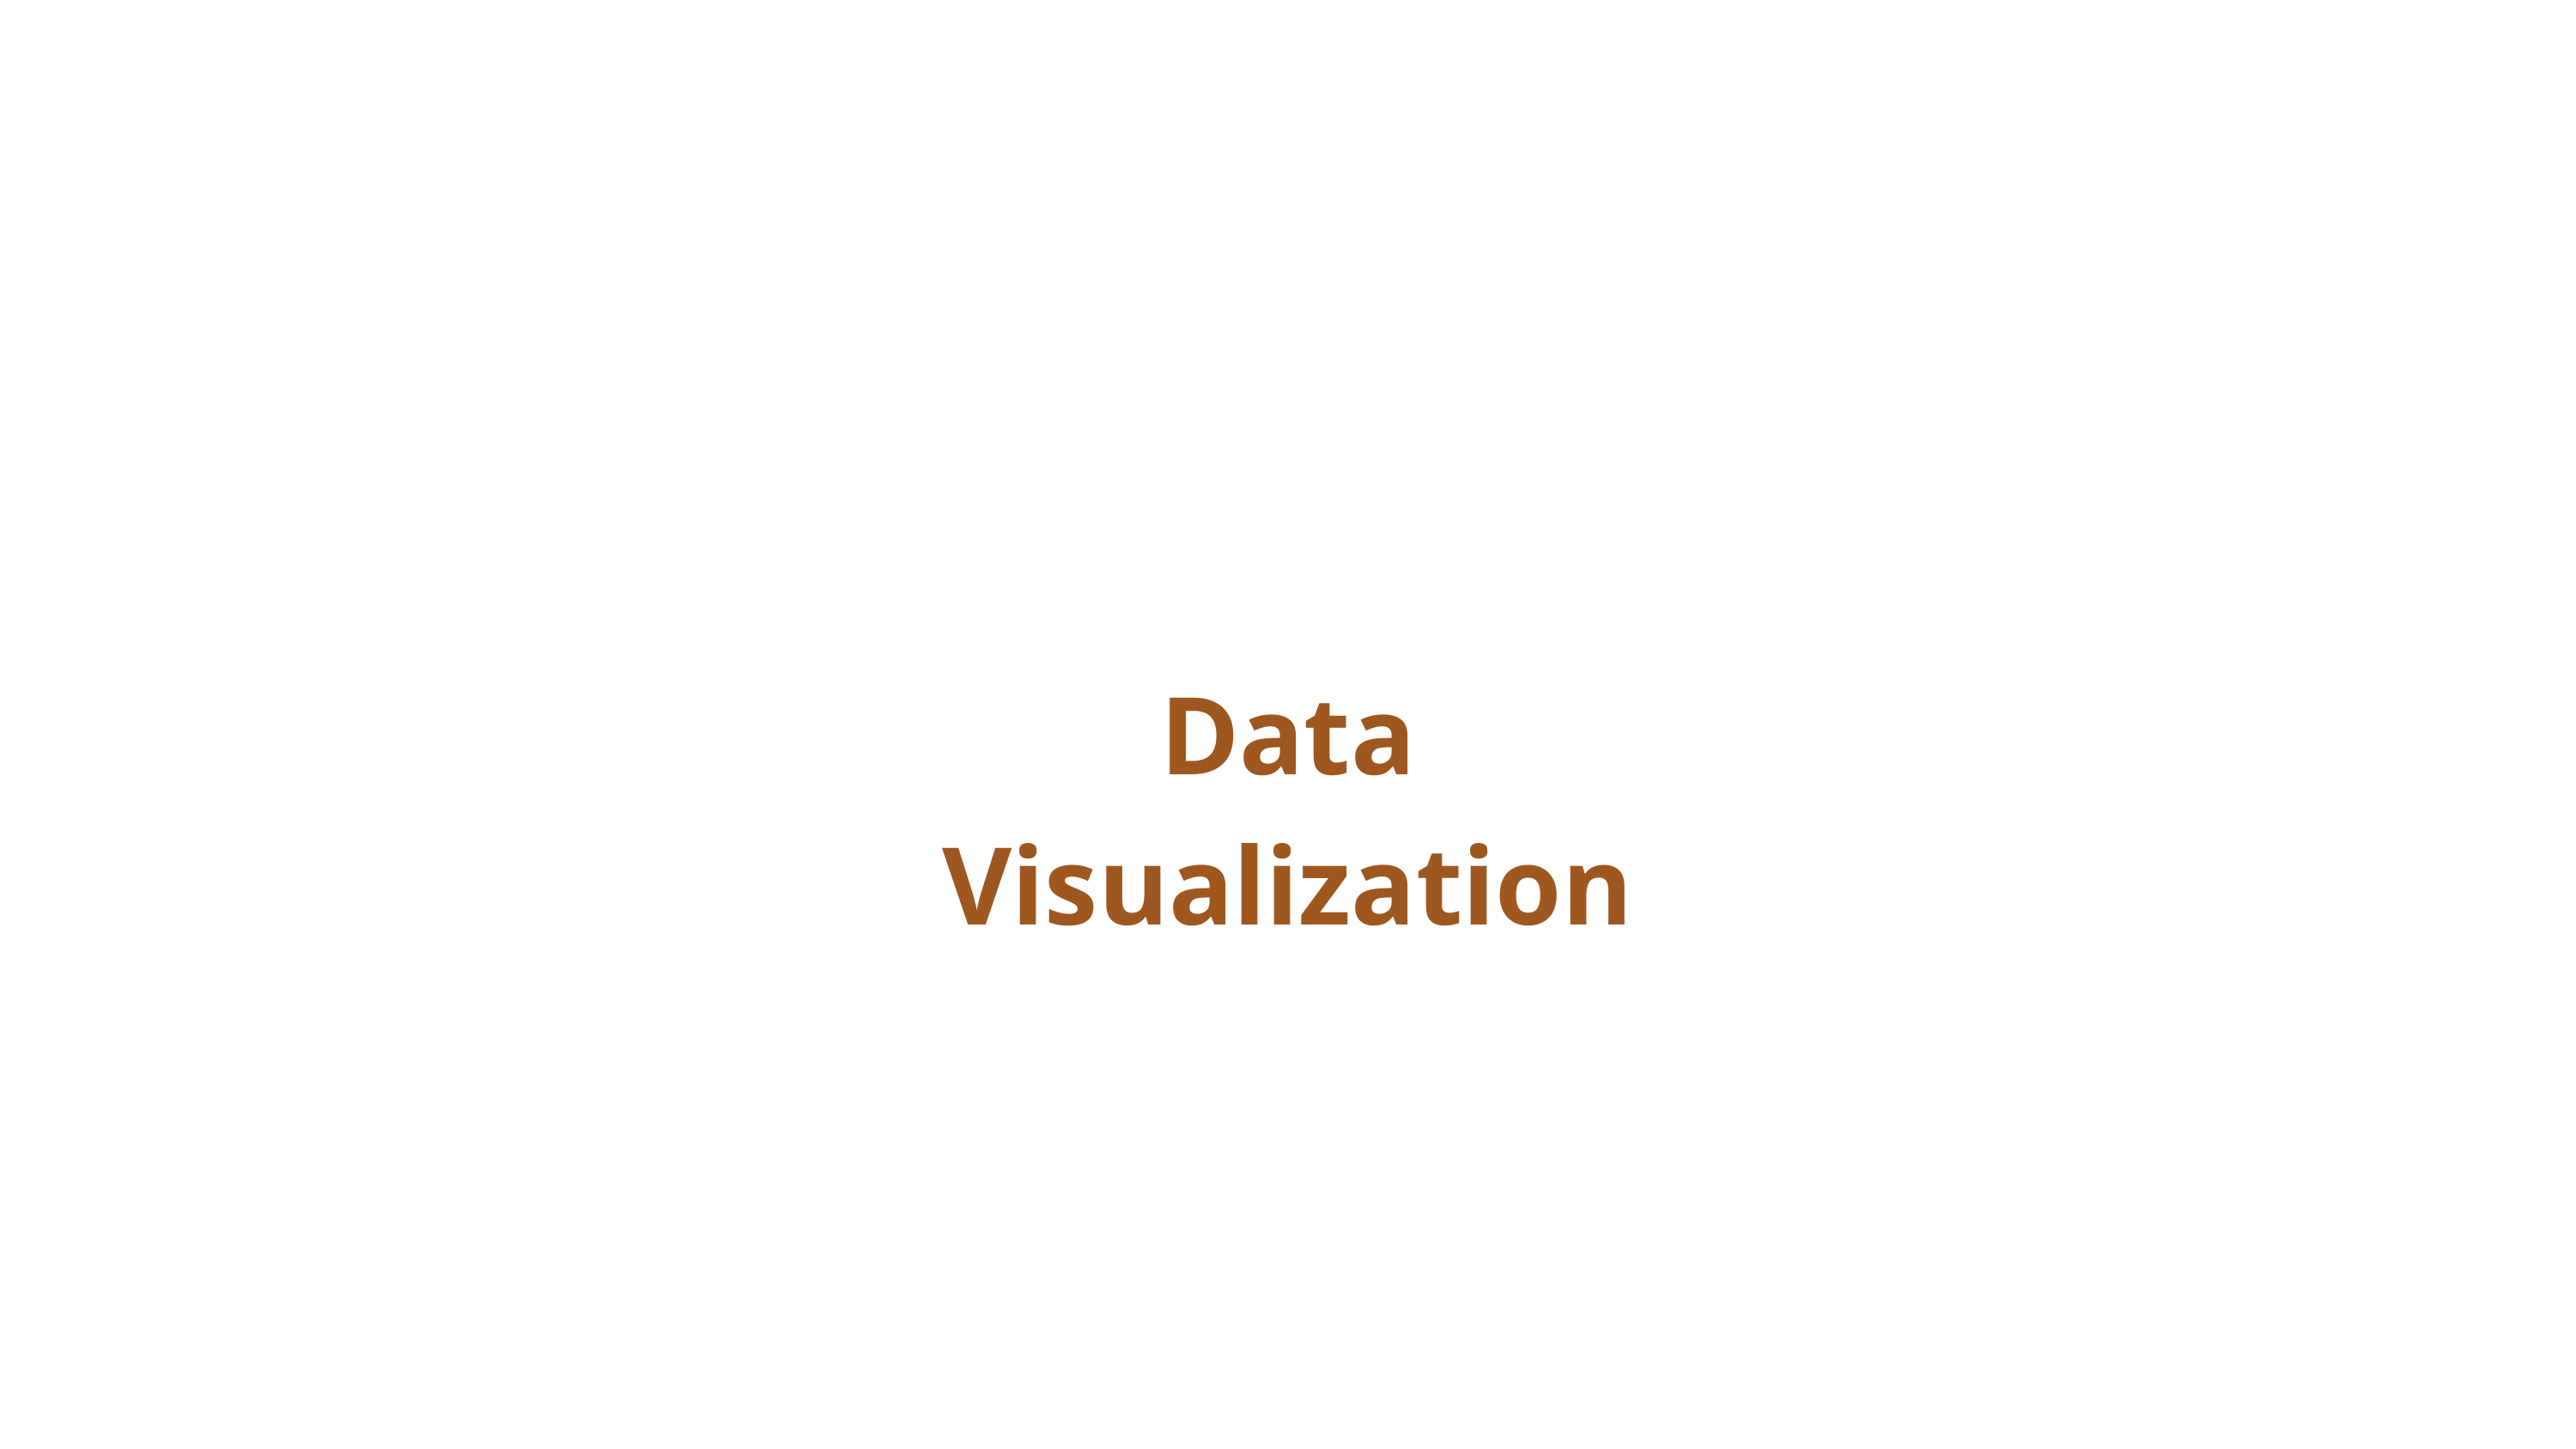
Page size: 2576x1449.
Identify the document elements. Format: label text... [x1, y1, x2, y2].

text_box Data Visualization [814, 646, 1762, 947]
